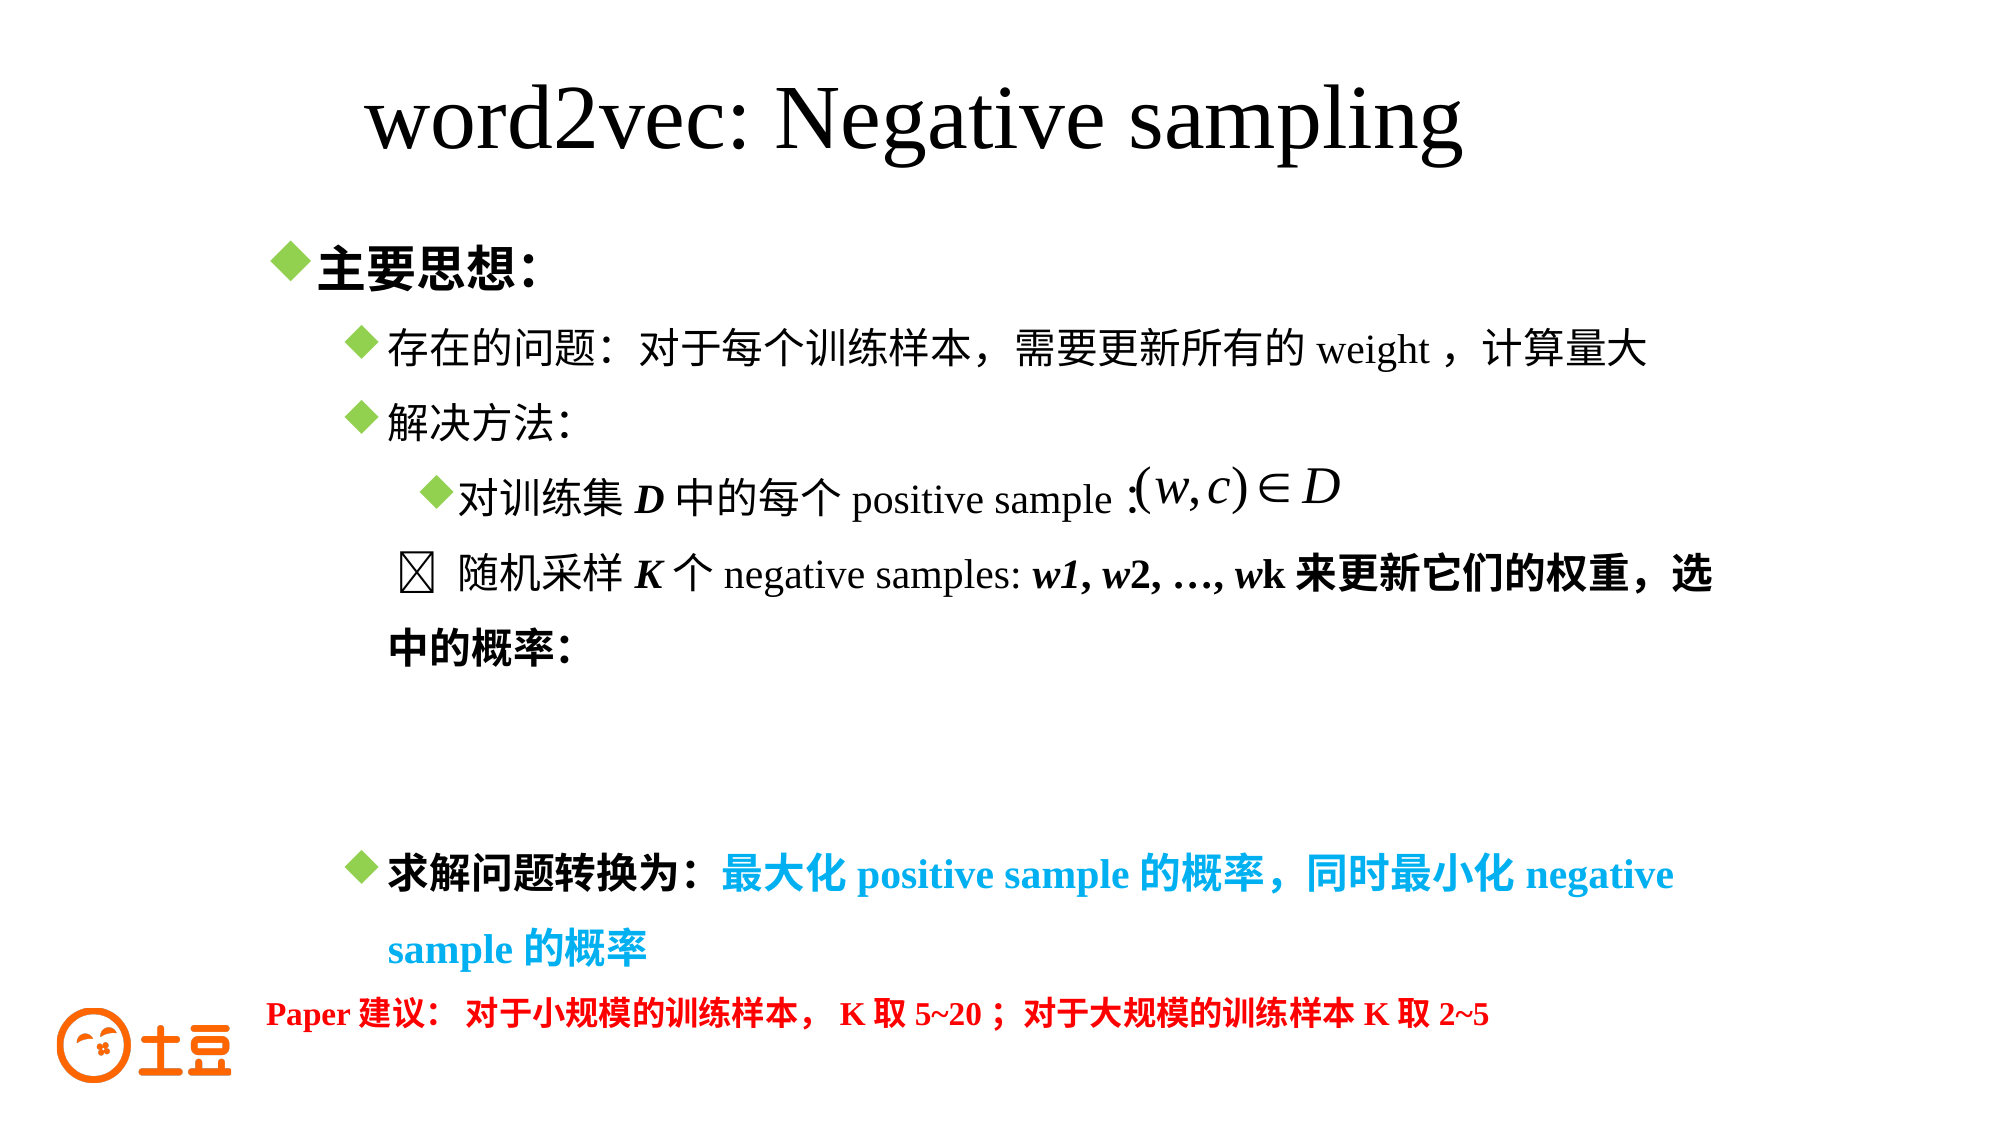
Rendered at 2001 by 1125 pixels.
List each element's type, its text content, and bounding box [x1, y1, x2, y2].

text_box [1127, 454, 1353, 526]
title word2vec: Negative sampling [350, 62, 1554, 138]
